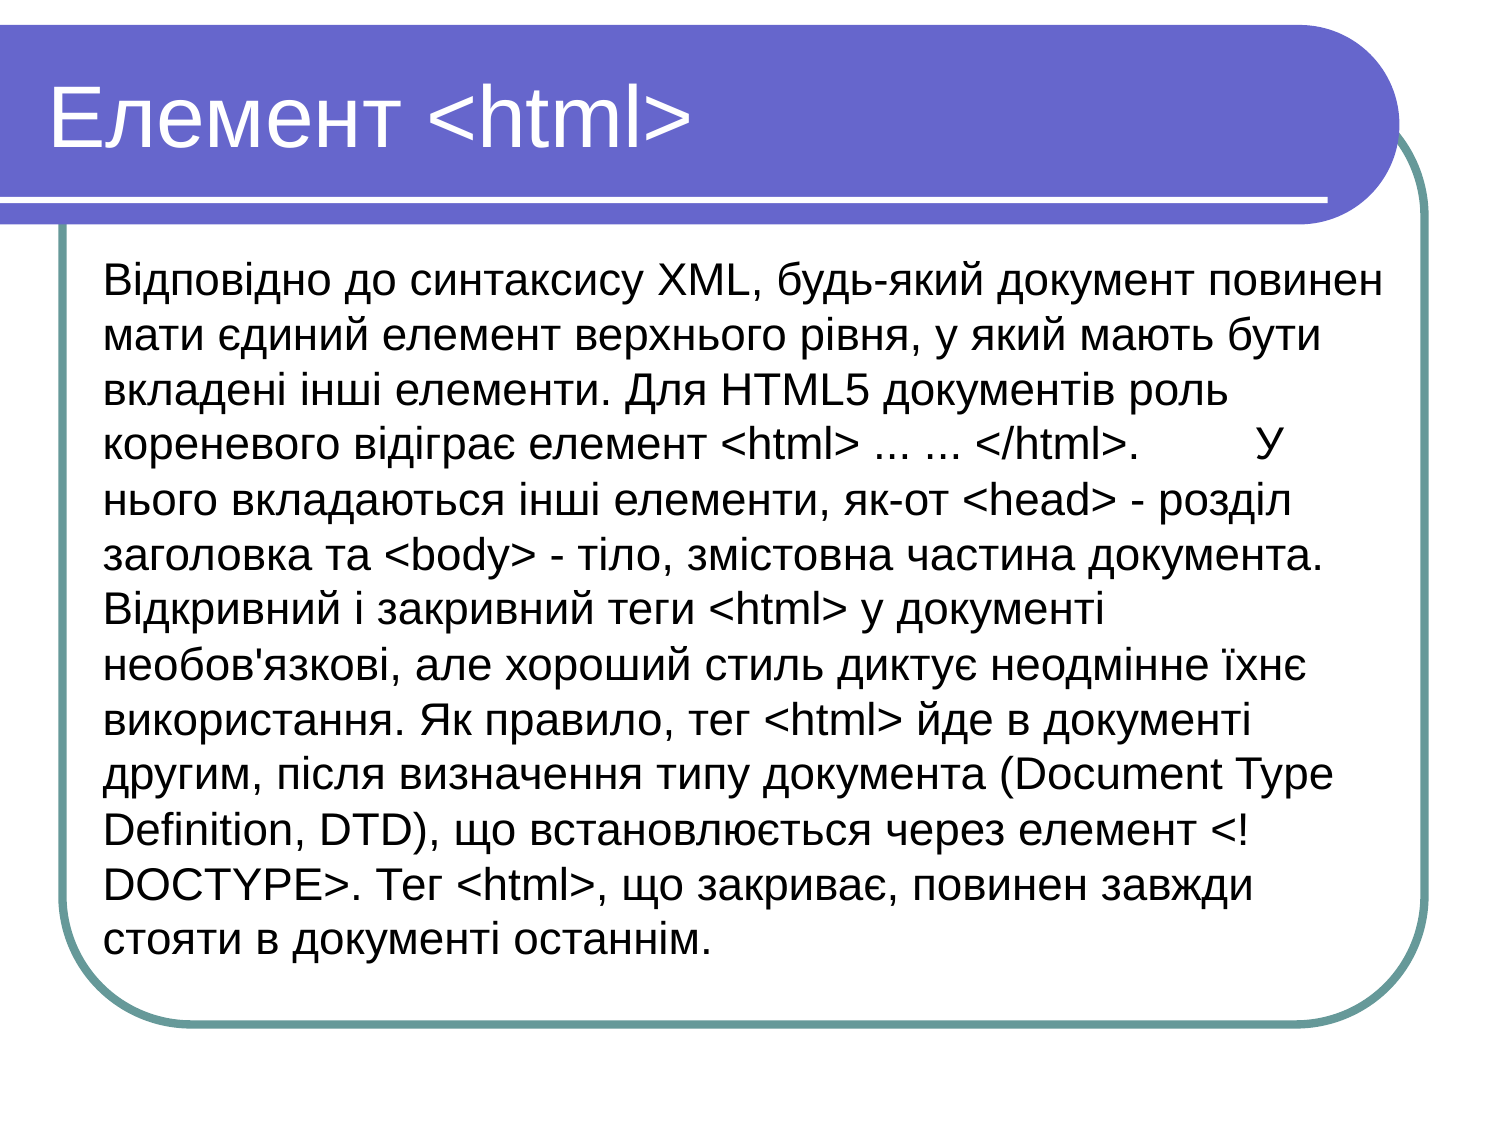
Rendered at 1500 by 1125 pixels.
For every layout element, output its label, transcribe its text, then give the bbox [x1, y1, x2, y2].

text_box [6, 178, 1322, 329]
text_box Відповідно до синтаксису XML, будь-який документ повинен мати єдиний елемент верхнього рівня, у який мають бути вкладені інші елементи. Для HTML5 документів роль кореневого відіграє елемент <html> ... ... </html>. У нього вкладаються інші елементи, як-от <head> - розділ заголовка та <body> - тіло, змістовна частина документа. Відкривний і закривний теги <html> у документі необов'язкові, але хороший стиль диктує неодмінне їхнє використання. Як правило, тег <html> йде в документі другим, після визначення типу документа (Document Type Definition, DTD), що встановлюється через елемент <!DOCTYPE>. Тег <html>, що закриває, повинен завжди стояти в документі останнім. [87, 241, 1400, 988]
text_box Eлемент <html> [32, 37, 1347, 188]
